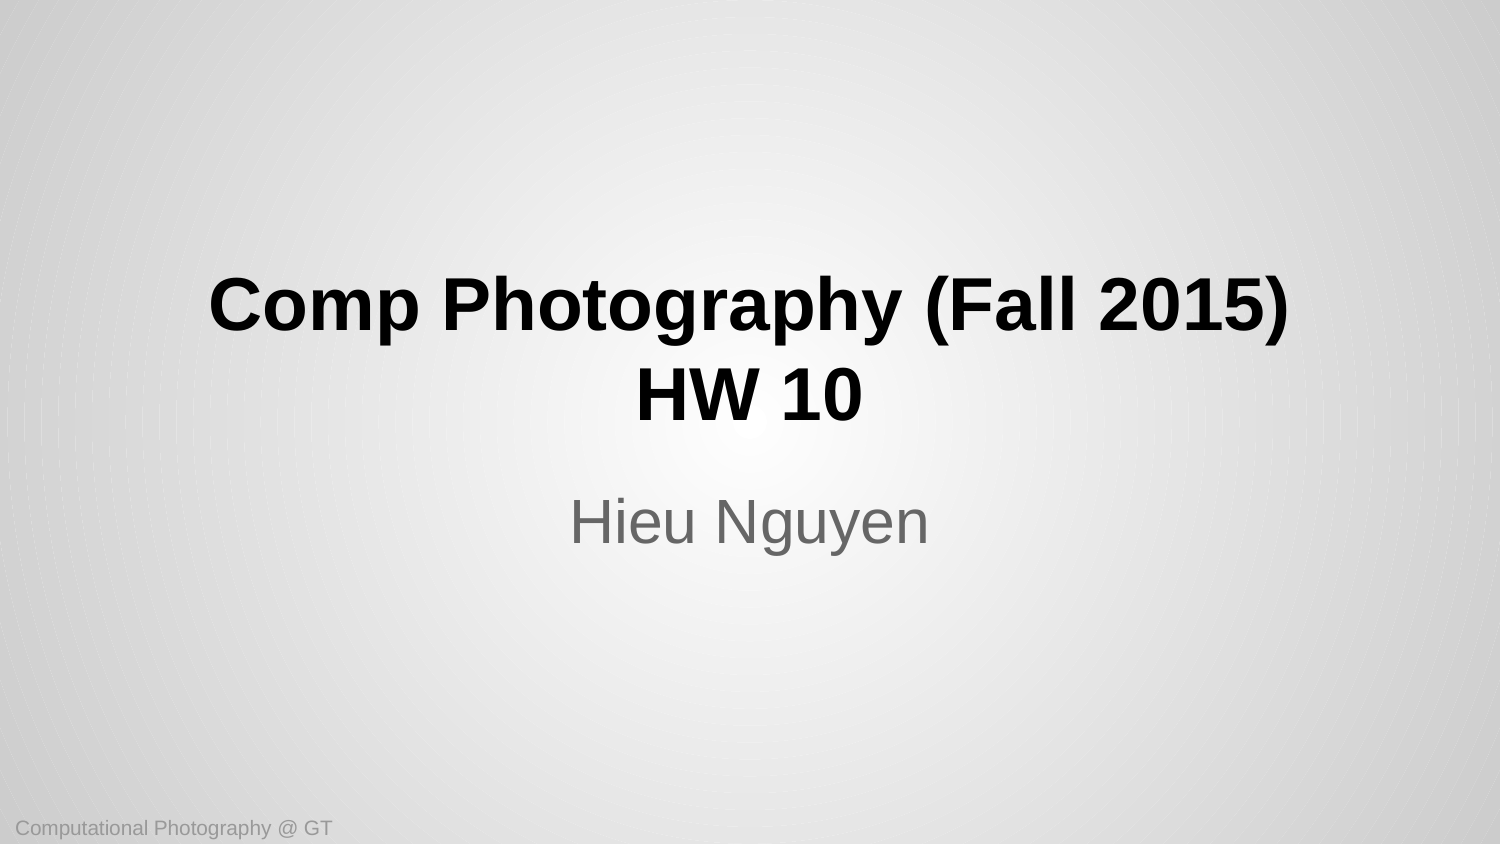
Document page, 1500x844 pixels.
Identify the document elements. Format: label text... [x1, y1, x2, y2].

title Comp Photography (Fall 2015) HW 10 [112, 192, 1388, 450]
subtitle Hieu Nguyen [112, 465, 1388, 595]
text_box Computational Photography @ GT [0, 811, 422, 844]
